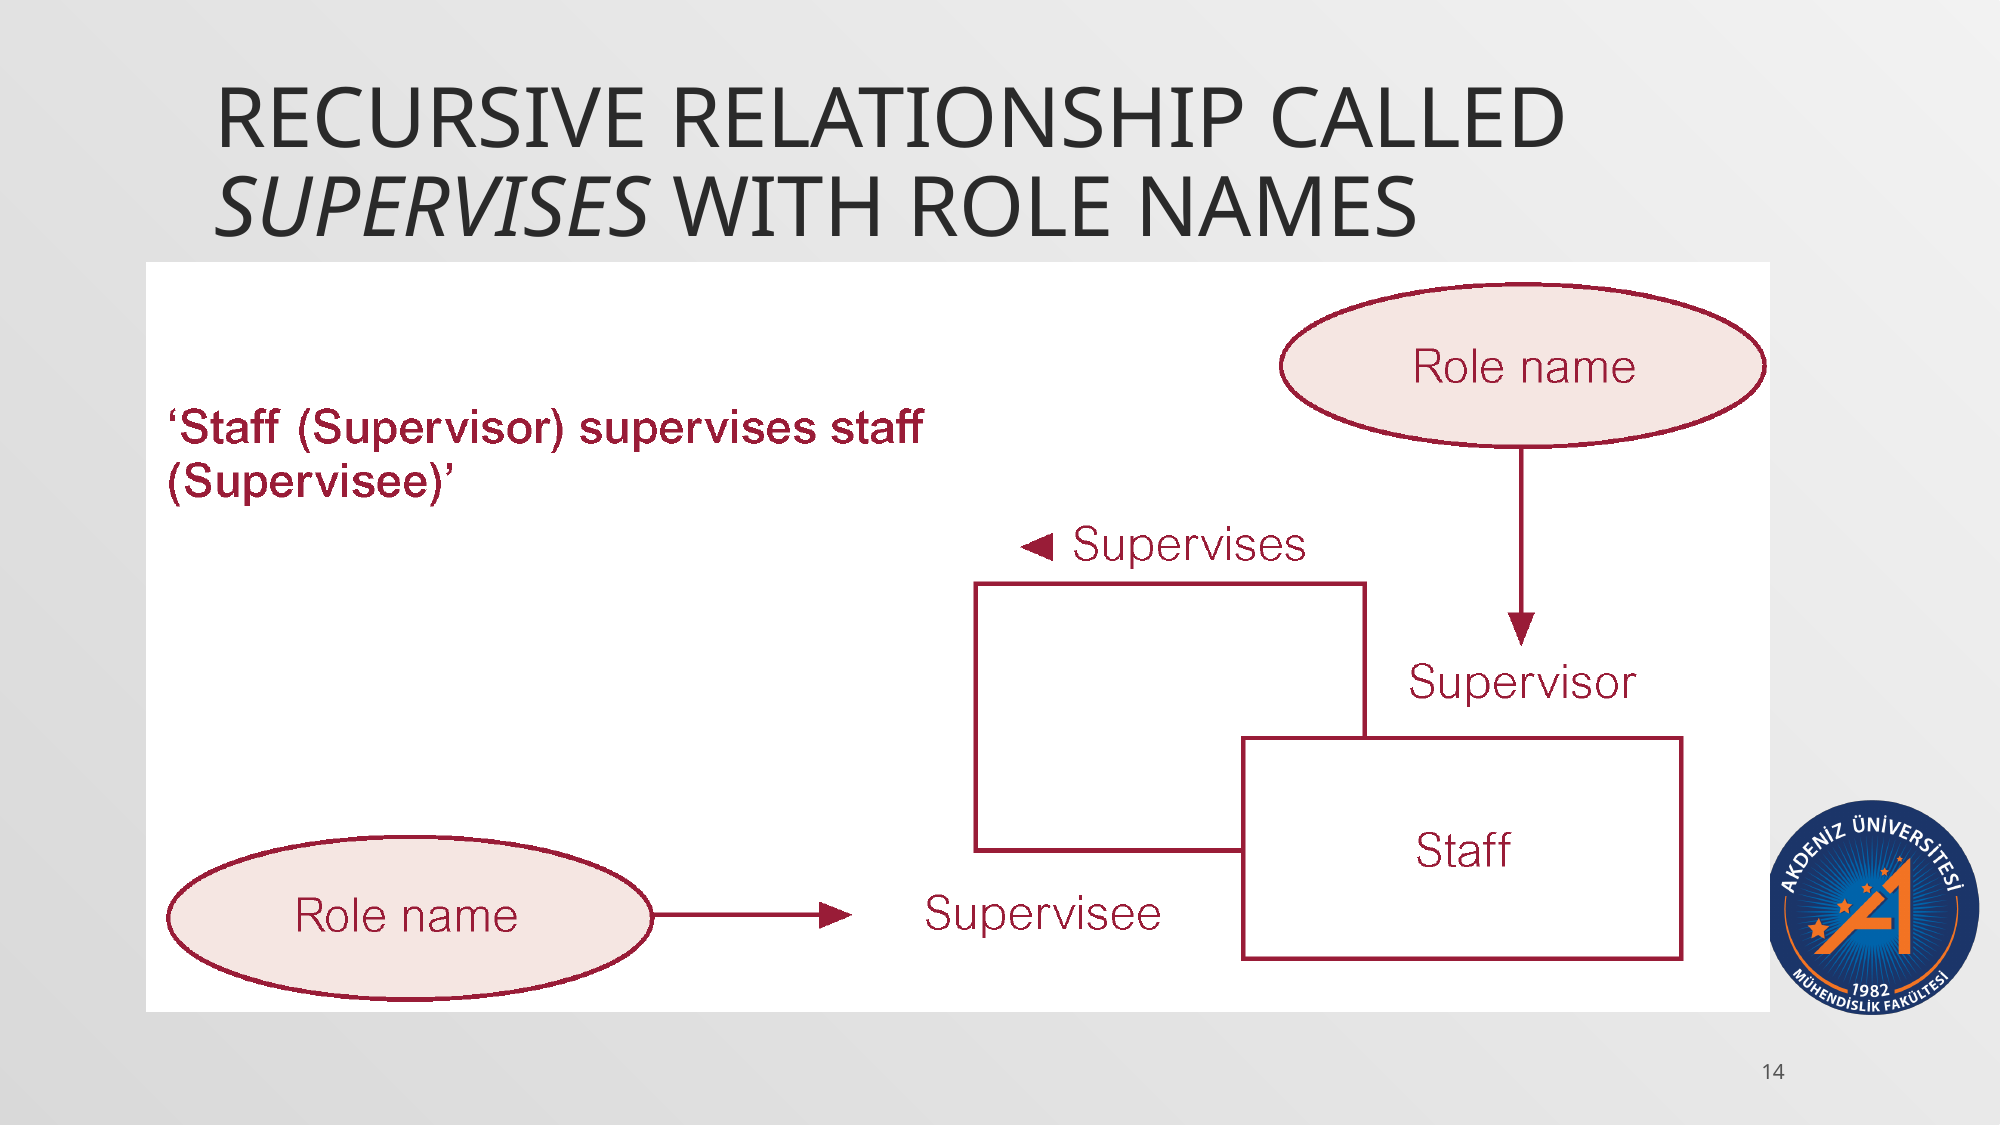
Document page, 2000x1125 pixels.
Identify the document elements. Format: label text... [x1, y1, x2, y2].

slide_number 14 [1612, 1057, 1800, 1088]
picture [1744, 779, 2000, 1036]
title Recursive relationship called Supervises with role names [199, 45, 1800, 263]
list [146, 262, 1770, 1012]
